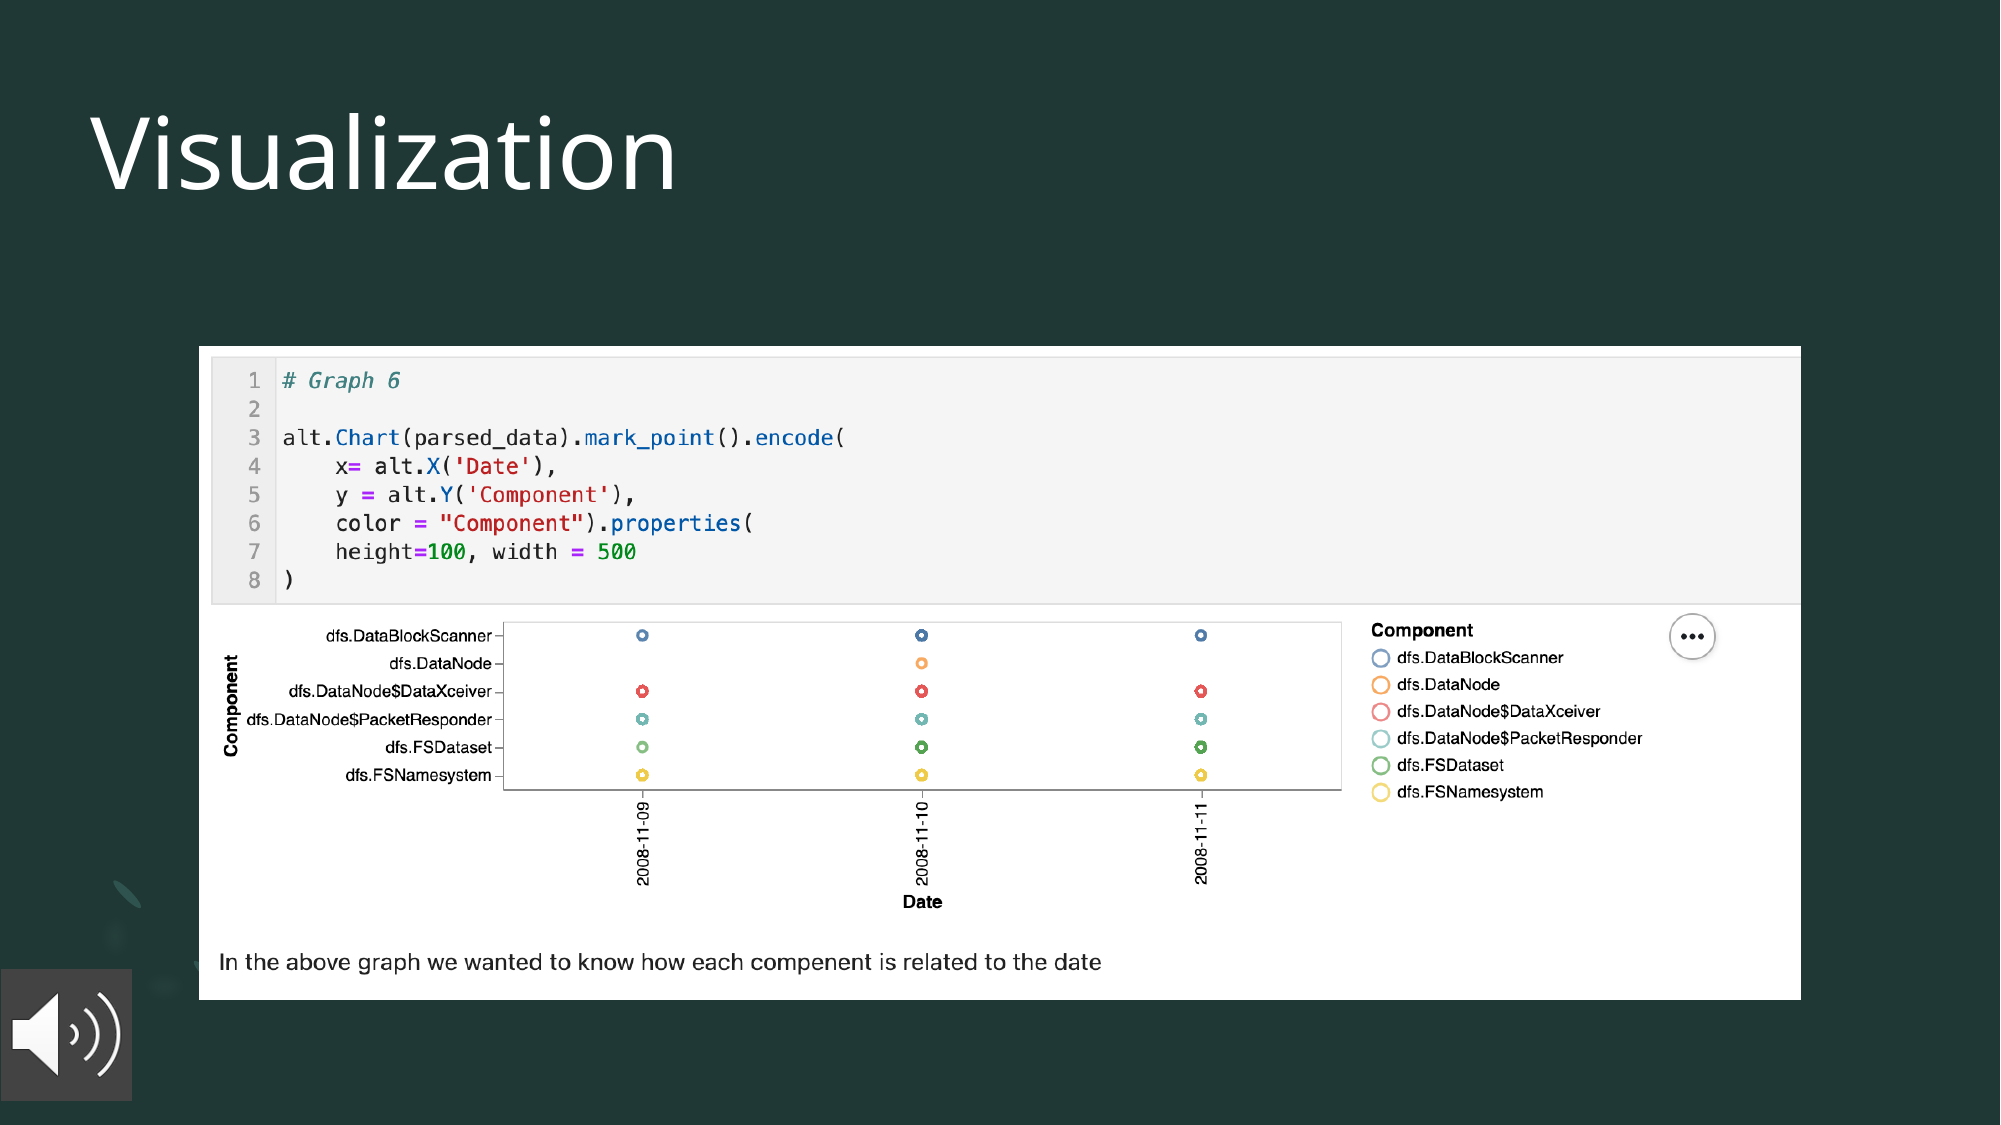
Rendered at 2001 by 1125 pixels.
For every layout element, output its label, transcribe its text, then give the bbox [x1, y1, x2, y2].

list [199, 346, 1801, 1000]
picture [0, 968, 134, 1102]
title Visualization [90, 90, 1910, 309]
